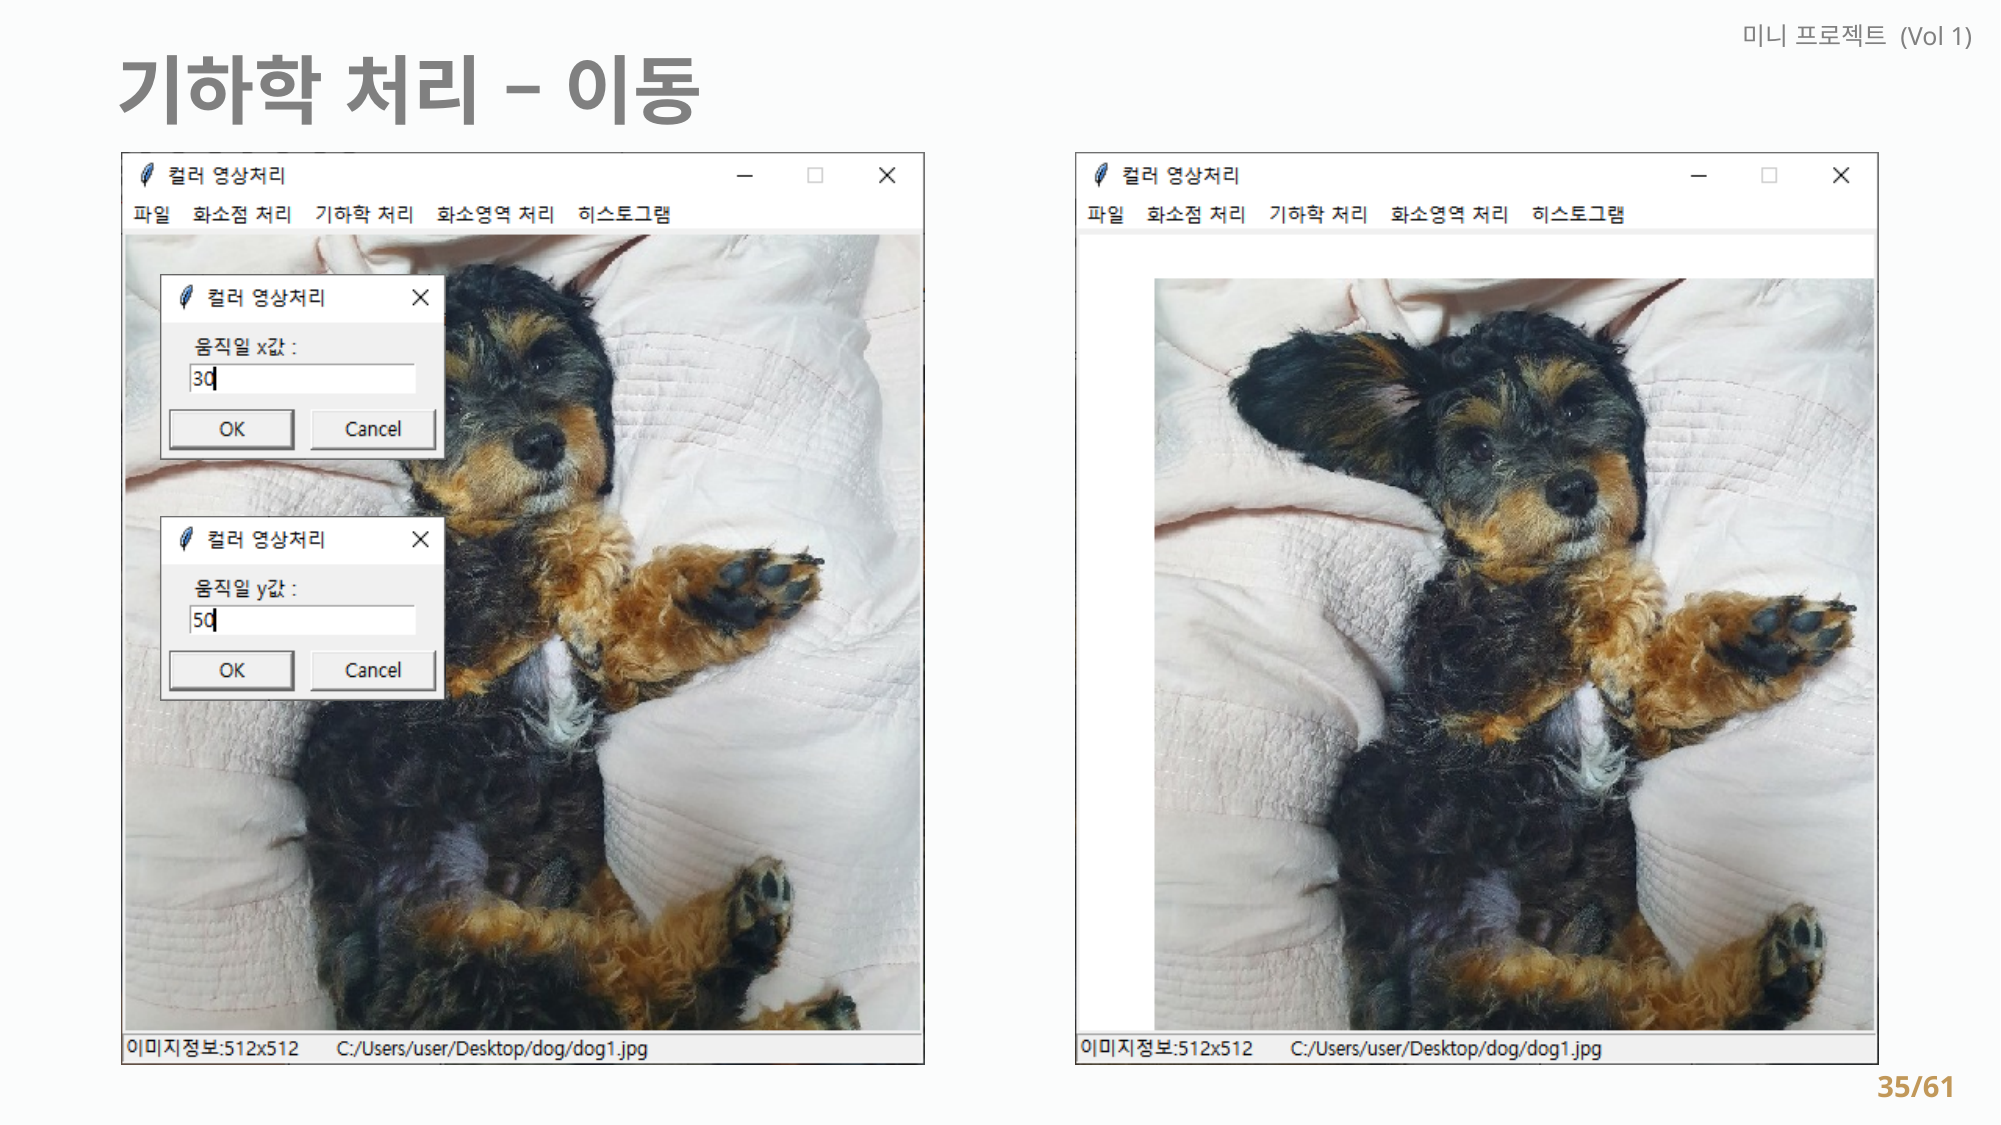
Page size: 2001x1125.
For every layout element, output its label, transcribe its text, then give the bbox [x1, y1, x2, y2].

picture [121, 151, 925, 1065]
text_box 기하학 처리 – 이동 [0, 35, 1257, 141]
picture [1075, 151, 1879, 1065]
text_box 미니 프로젝트 (Vol 1) [1371, 13, 2000, 58]
text_box 35/61 [1862, 1061, 1972, 1112]
